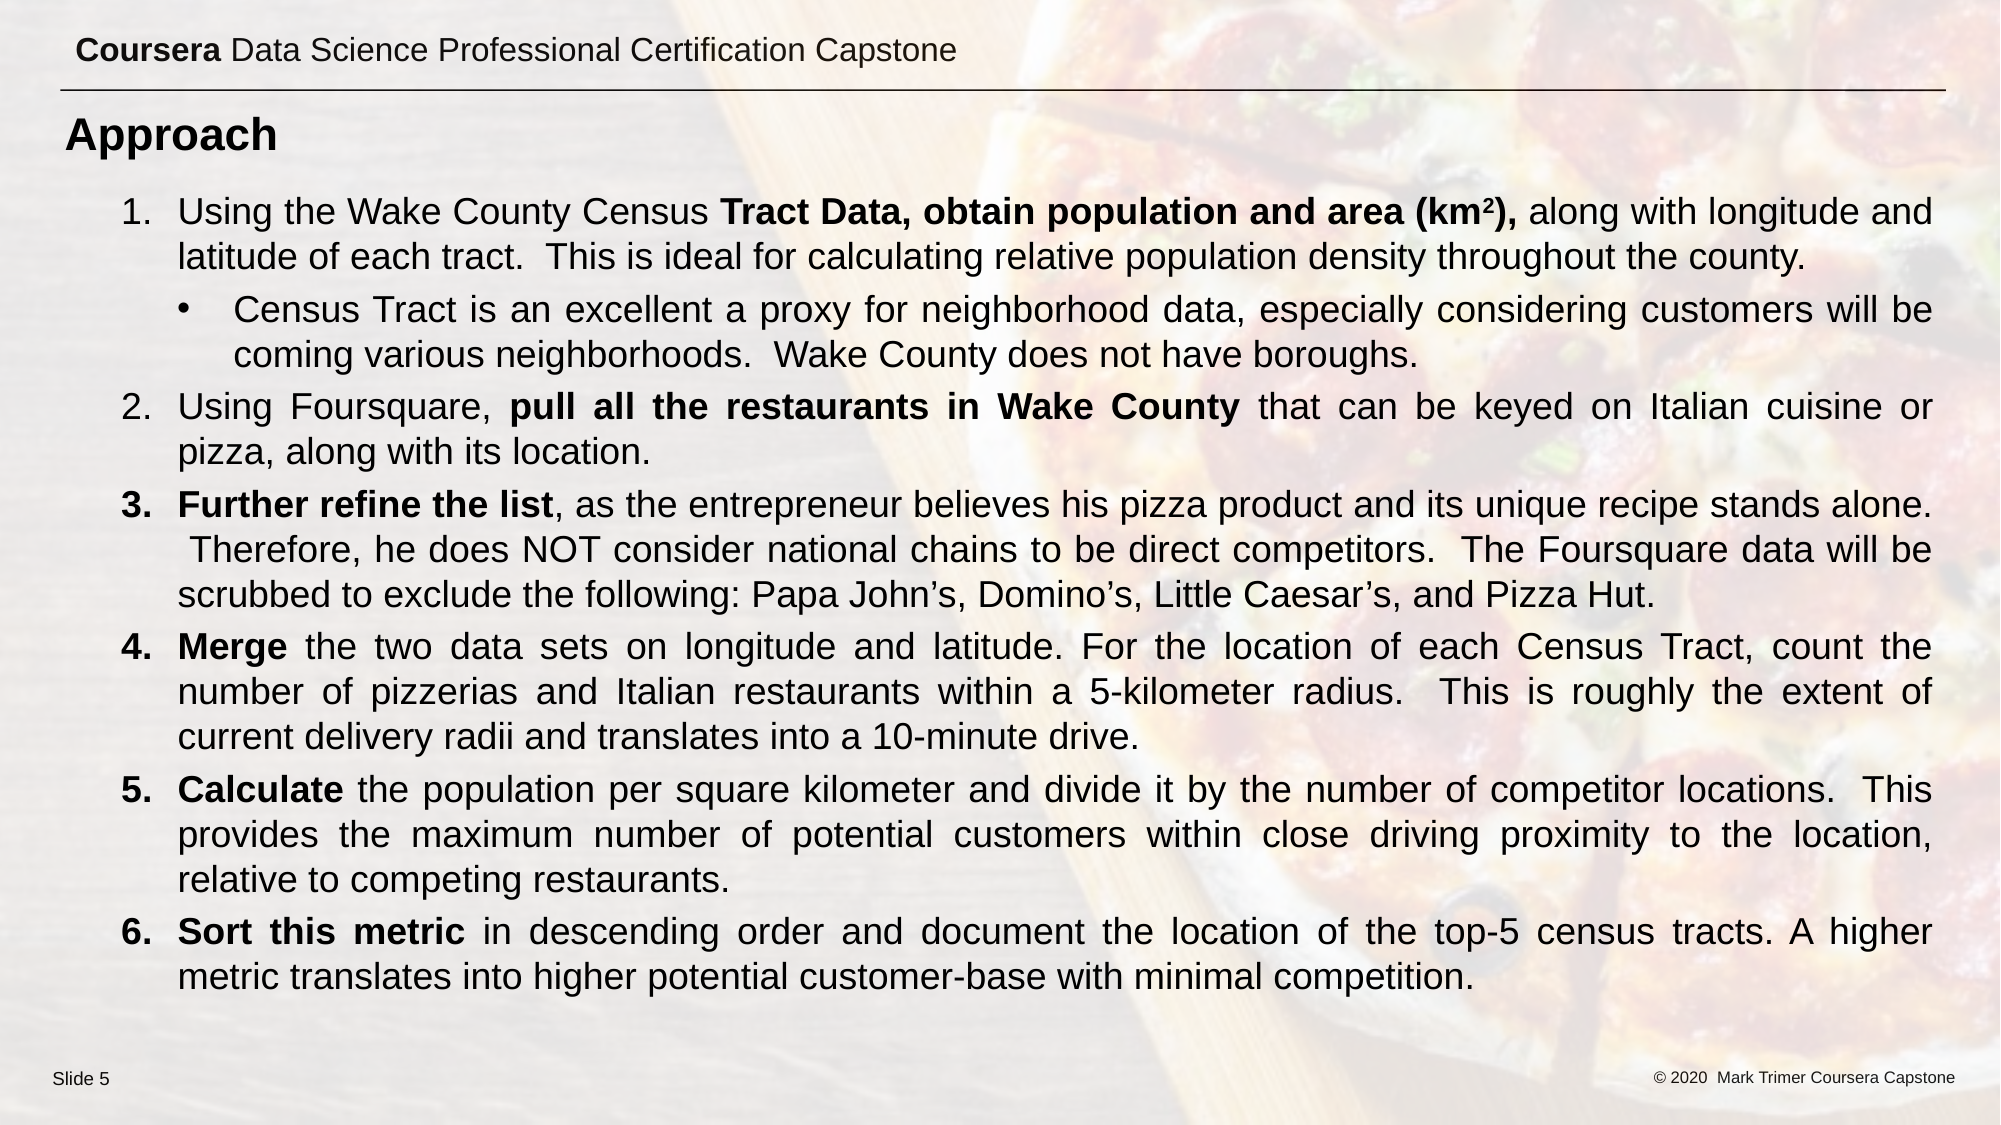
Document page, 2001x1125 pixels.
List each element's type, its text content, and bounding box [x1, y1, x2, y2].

title Approach [64, 97, 1925, 175]
list Using the Wake County Census Tract Data, obtain population and area (km2), along with longitude and latitude of each tract. This is ideal for calculating relative population density throughout the county. Census Tract is an excellent a proxy for neighborhood data, especially considering customers will be coming various neighborhoods. Wake County does not have boroughs. Using Foursquare, pull all the restaurants in Wake County that can be keyed on Italian cuisine or pizza, along with its location. Further refine the list, as the entrepreneur believes his pizza product and its unique recipe stands alone. Therefore, he does NOT consider national chains to be direct competitors. The Foursquare data will be scrubbed to exclude the following: Papa John’s, Domino’s, Little Caesar’s, and Pizza Hut. Merge the two data sets on longitude and latitude. For the location of each Census Tract, count the number of pizzerias and Italian restaurants within a 5-kilometer radius. This is roughly the extent of current delivery radii and translates into a 10-minute drive. Calculate the population per square kilometer and divide it by the number of competitor locations. This provides the maximum number of potential customers within close driving proximity to the location, relative to competing restaurants. Sort this metric in descending order and document the location of the top-5 census tracts. A higher metric translates into higher potential customer-base with minimal competition. [121, 179, 1949, 1028]
